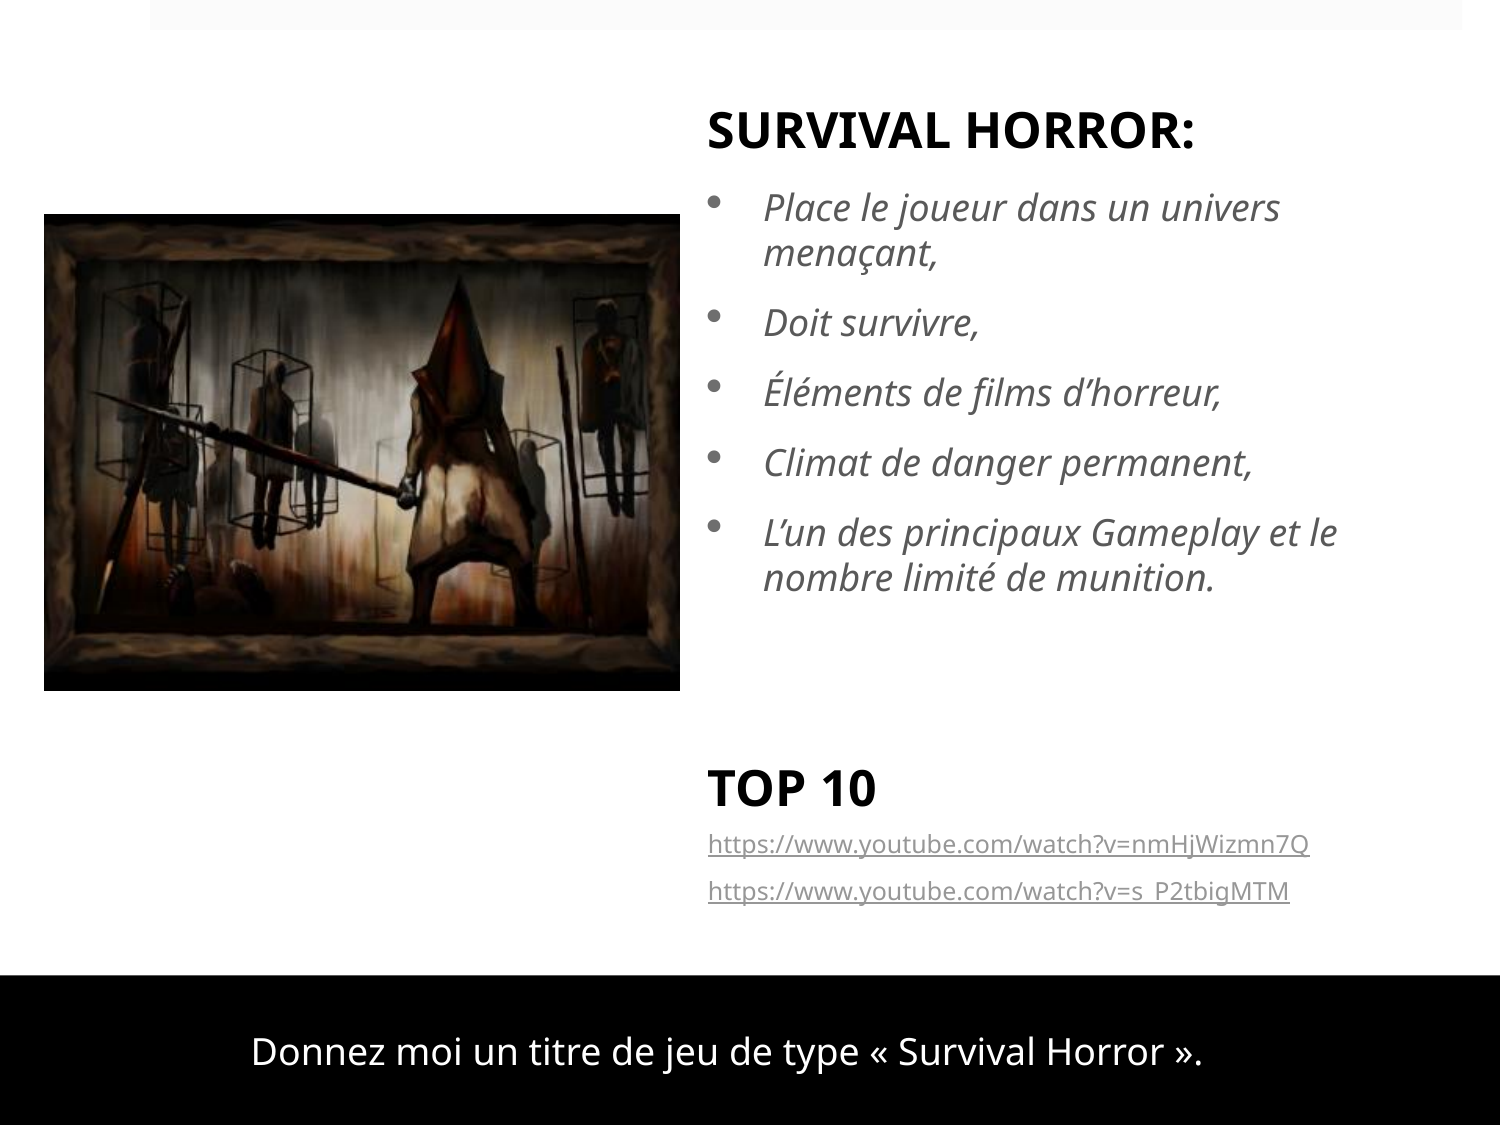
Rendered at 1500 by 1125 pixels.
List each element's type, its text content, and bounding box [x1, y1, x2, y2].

text_box Donnez moi un titre de jeu de type « Survival Horror ». [0, 975, 1500, 1125]
picture [43, 213, 680, 691]
text_box SURVIVAL HORROR: Place le joueur dans un univers menaçant, Doit survivre, Éléments de films d’horreur, Climat de danger permanent, L’un des principaux Gameplay et le nombre limité de munition. TOP 10 https://www.youtube.com/watch?v=nmHjWizmn7Q https://www.youtube.com/watch?v=s_P2tbigMTM 648 [635, 91, 1461, 814]
